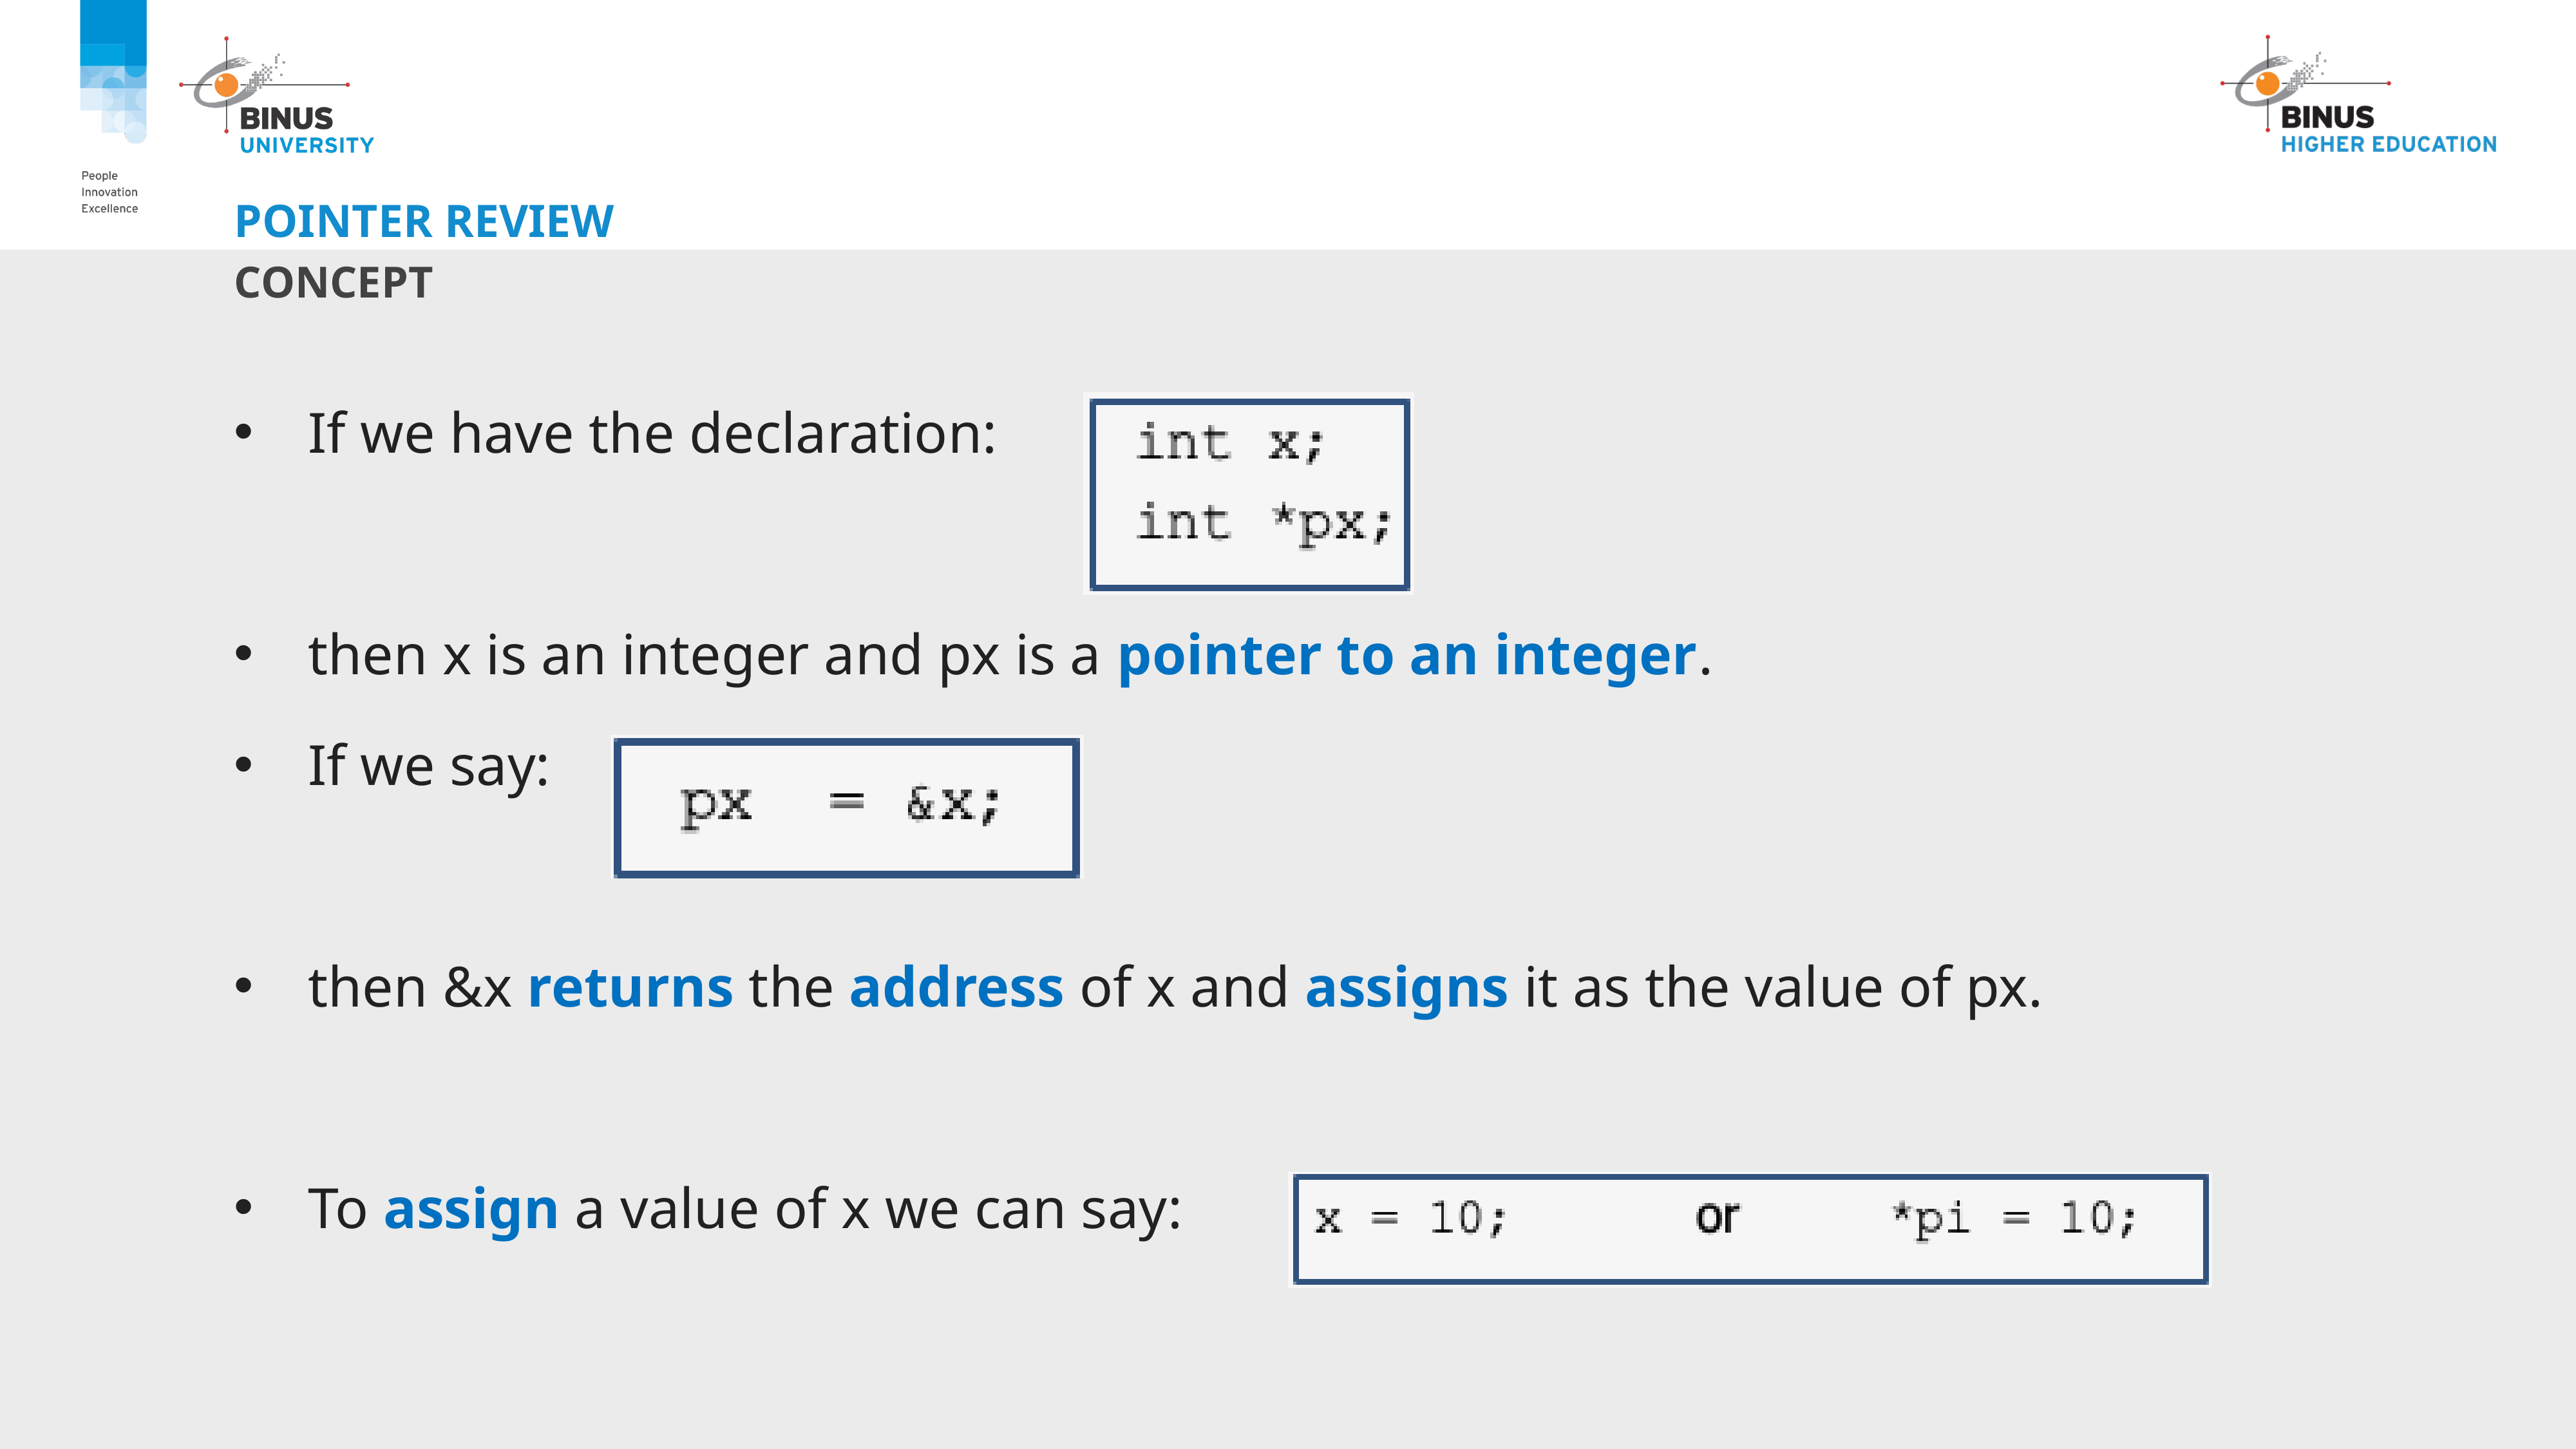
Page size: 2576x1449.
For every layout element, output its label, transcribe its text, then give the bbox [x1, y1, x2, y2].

list Concept [228, 255, 1262, 341]
title Pointer review [228, 197, 1784, 252]
picture [174, 25, 374, 161]
picture [1287, 1171, 2212, 1288]
picture [81, 146, 146, 213]
list If we have the declaration: then x is an integer and px is a pointer to an integer. If we say: then &x returns the address of x and assigns it as the value of px. To assign a value of x we can say: [228, 392, 2269, 1252]
picture [1083, 392, 1414, 595]
picture [2199, 0, 2496, 156]
picture [80, 66, 147, 144]
picture [610, 735, 1084, 878]
